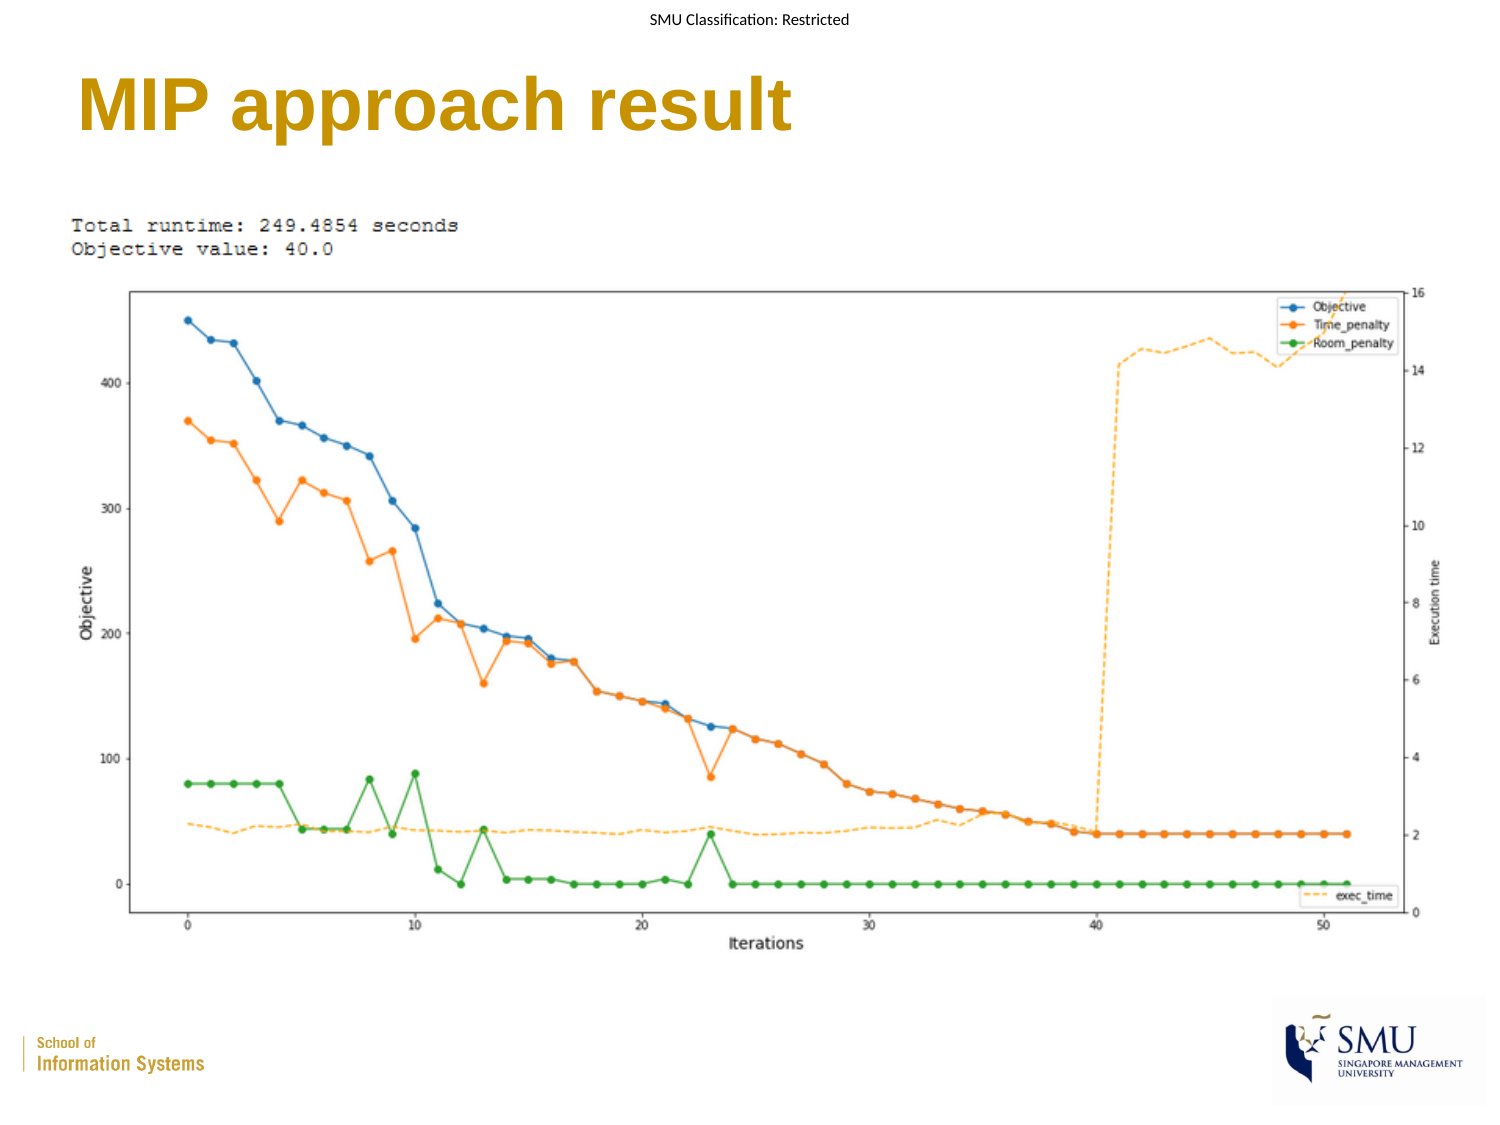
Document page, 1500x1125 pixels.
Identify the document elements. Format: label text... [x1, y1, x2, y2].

picture [1272, 996, 1486, 1105]
picture [8, 1029, 209, 1081]
picture [62, 213, 1463, 971]
title MIP approach result [62, 47, 1425, 154]
